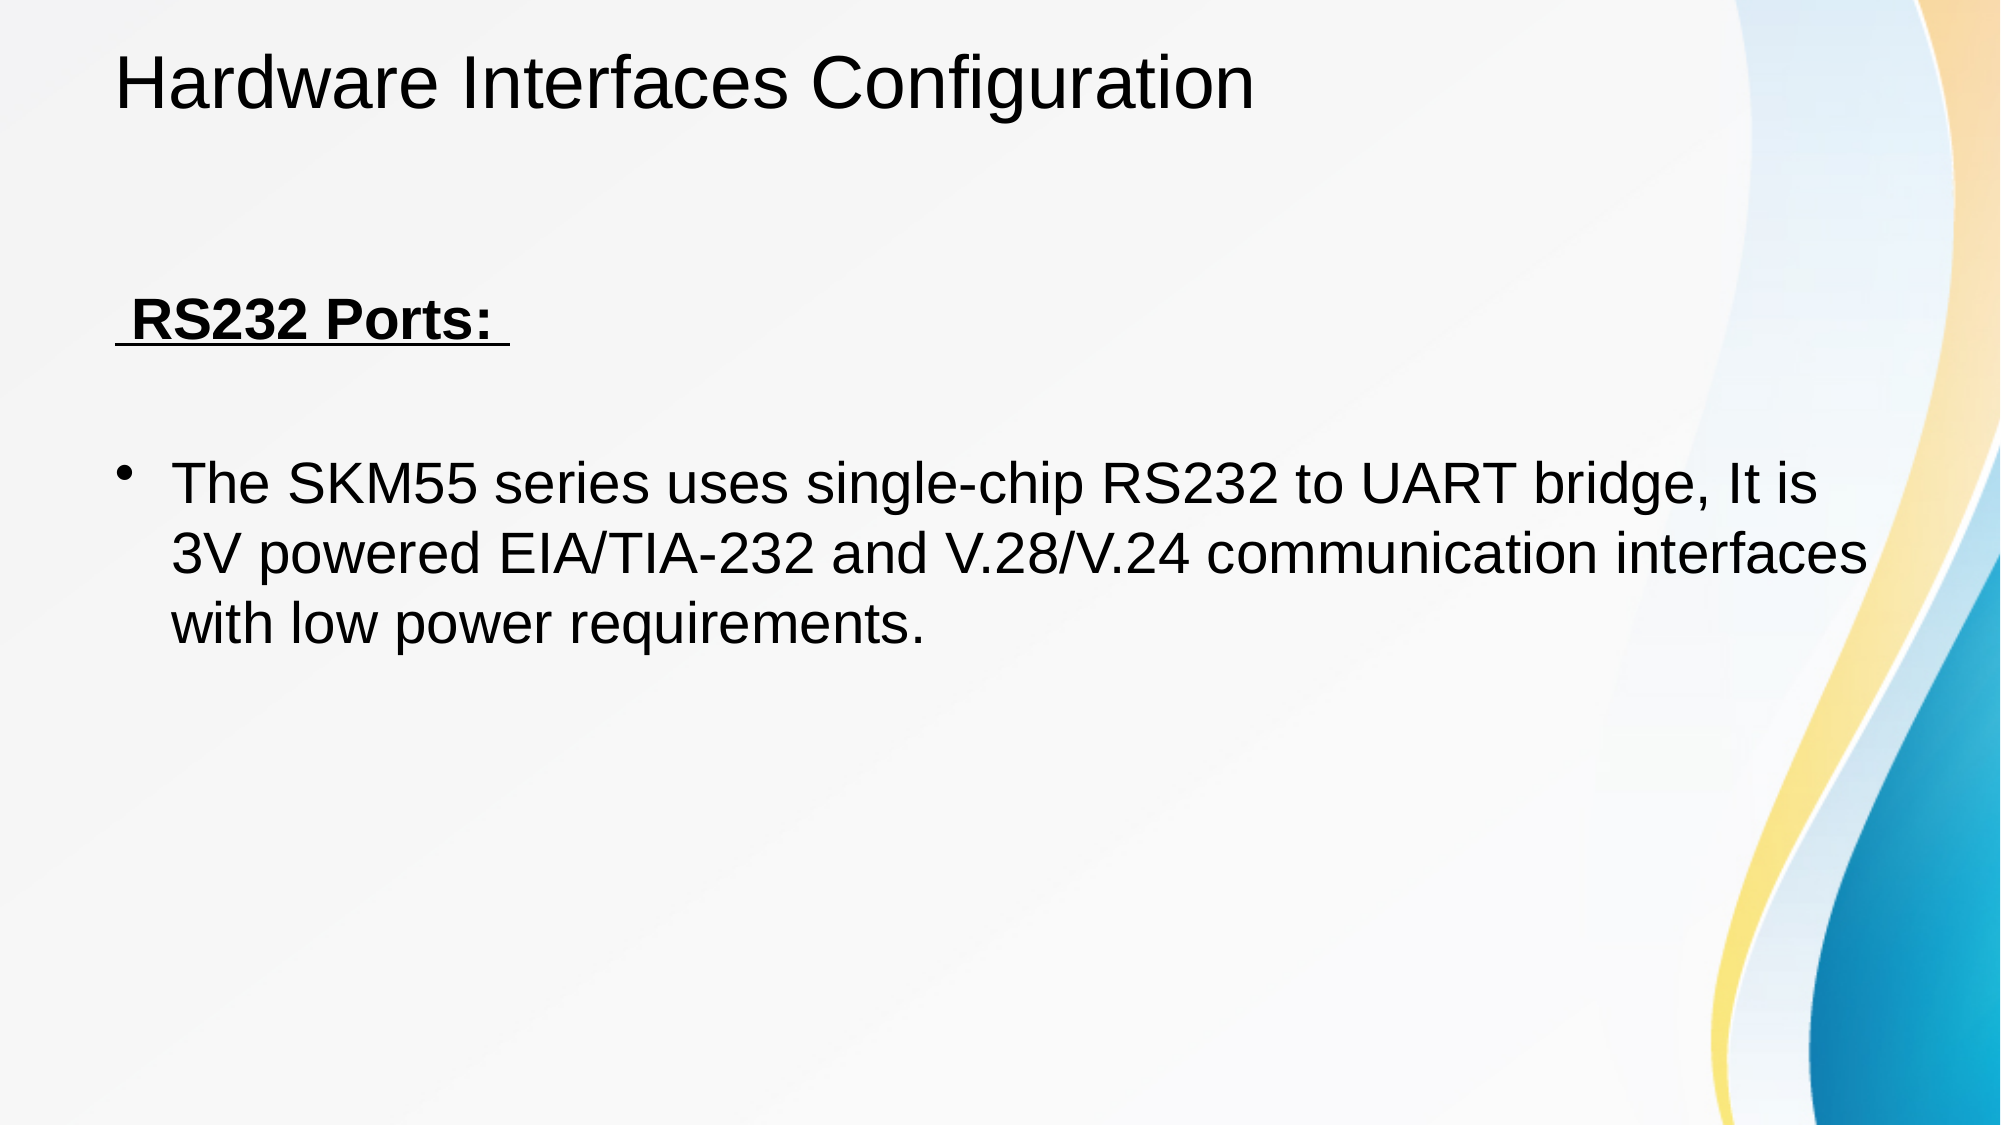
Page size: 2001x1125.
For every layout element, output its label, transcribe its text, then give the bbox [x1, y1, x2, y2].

title Hardware Interfaces Configuration [99, 30, 1901, 127]
list RS232 Ports: The SKM55 series uses single-chip RS232 to UART bridge, It is 3V powered EIA/TIA-232 and V.28/V.24 communication interfaces with low power requirements. [99, 192, 1901, 1006]
picture [0, 0, 2001, 1125]
